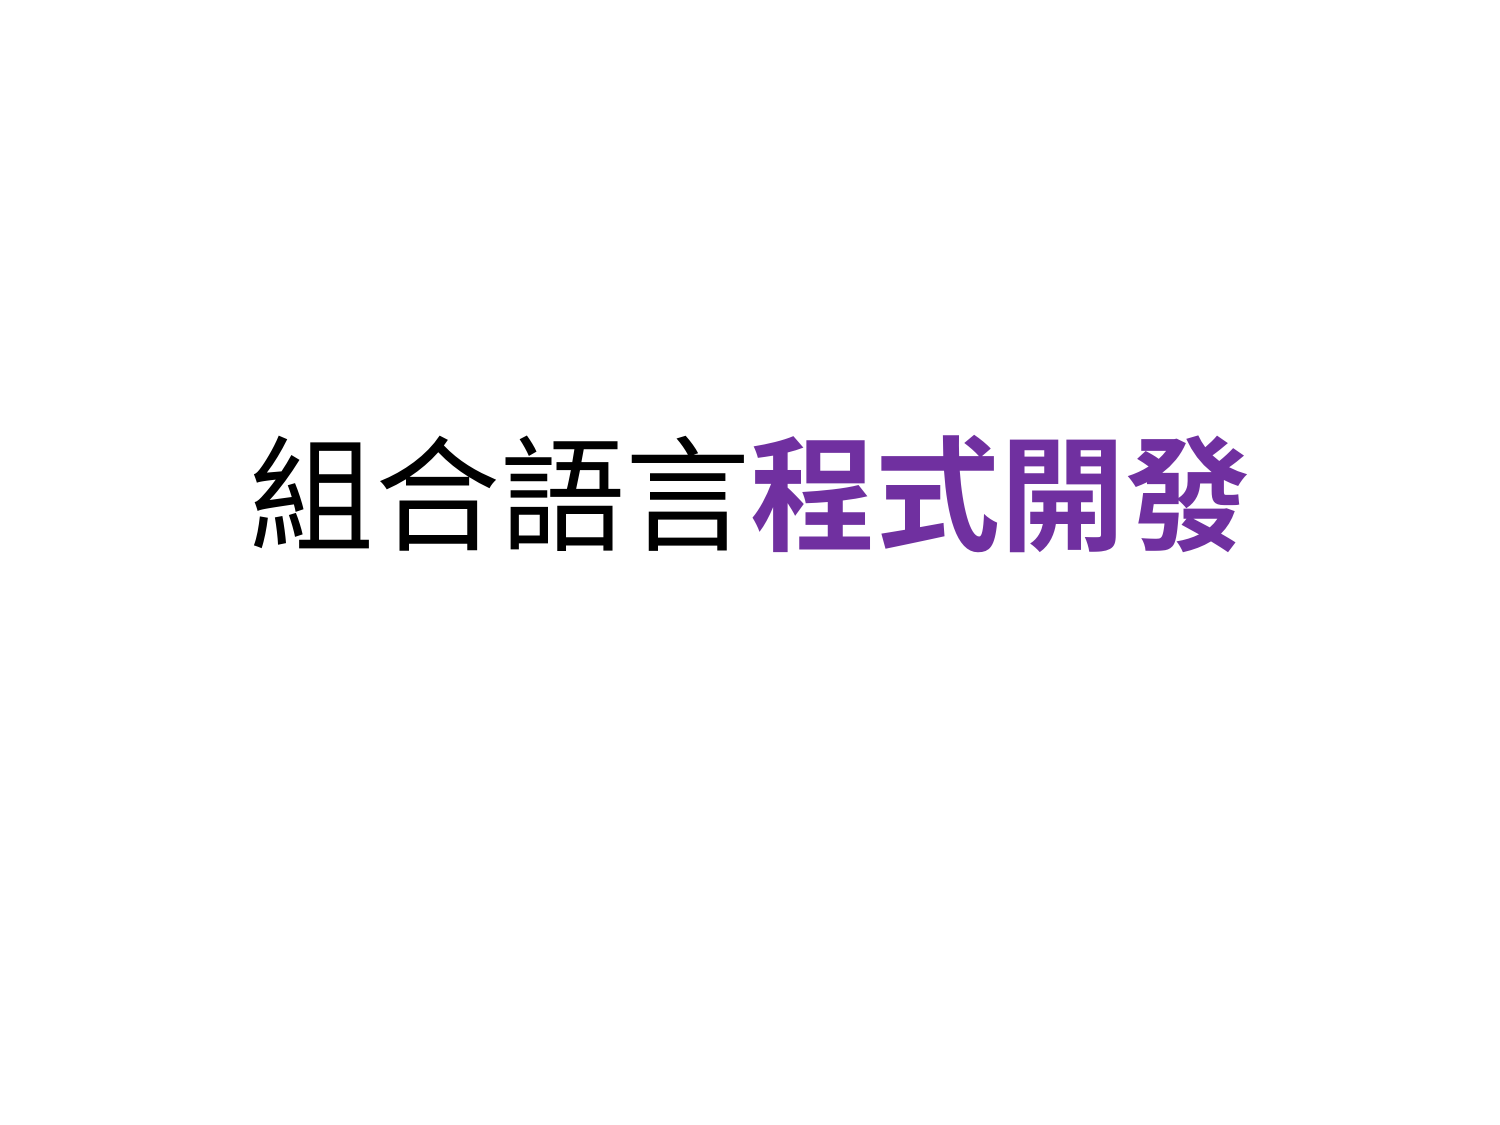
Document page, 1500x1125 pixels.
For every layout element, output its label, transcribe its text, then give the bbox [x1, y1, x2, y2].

title 組合語言程式開發 [112, 184, 1388, 576]
